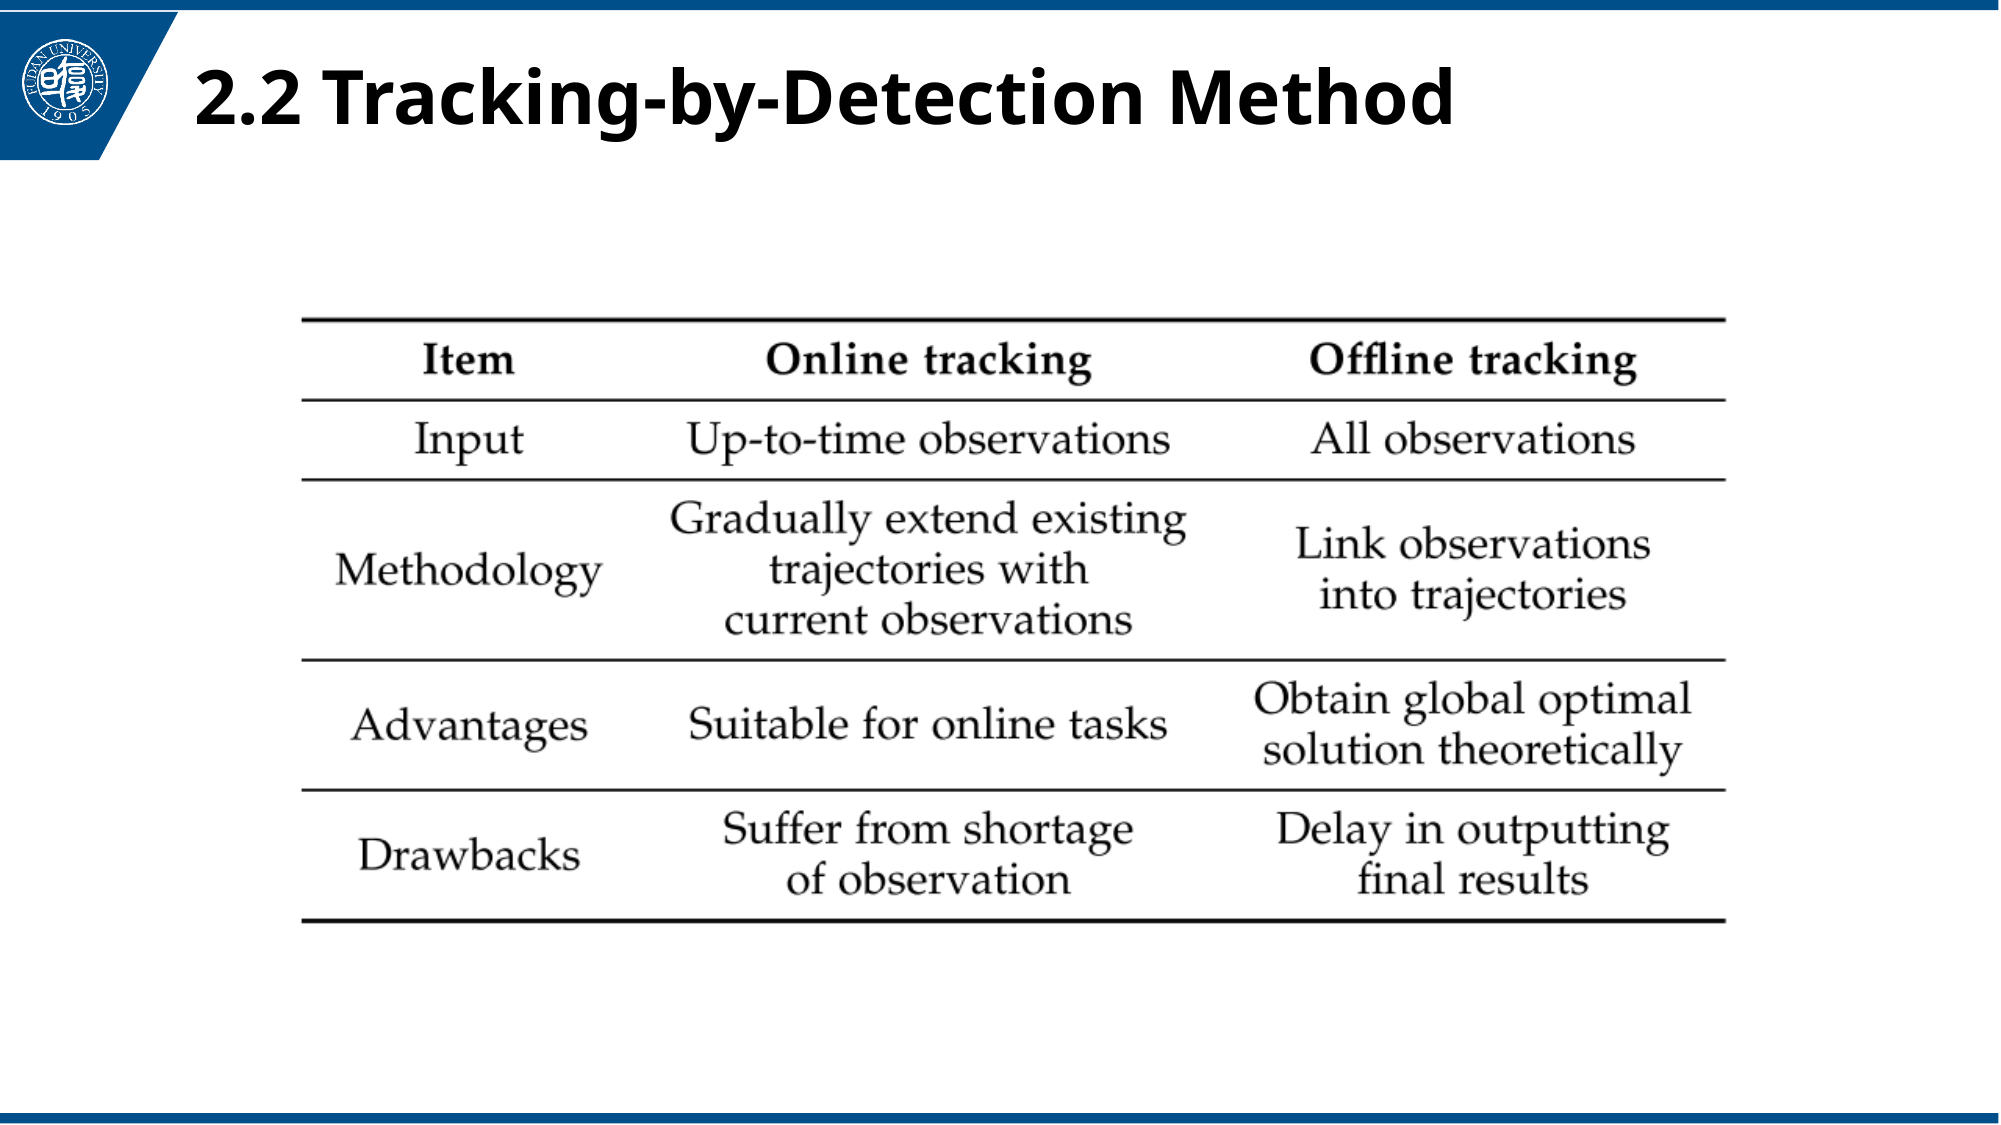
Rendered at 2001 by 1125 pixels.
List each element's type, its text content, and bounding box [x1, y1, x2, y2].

picture [266, 286, 1775, 969]
picture [22, 39, 108, 125]
text_box 2.2 Tracking-by-Detection Method [179, 26, 1861, 175]
